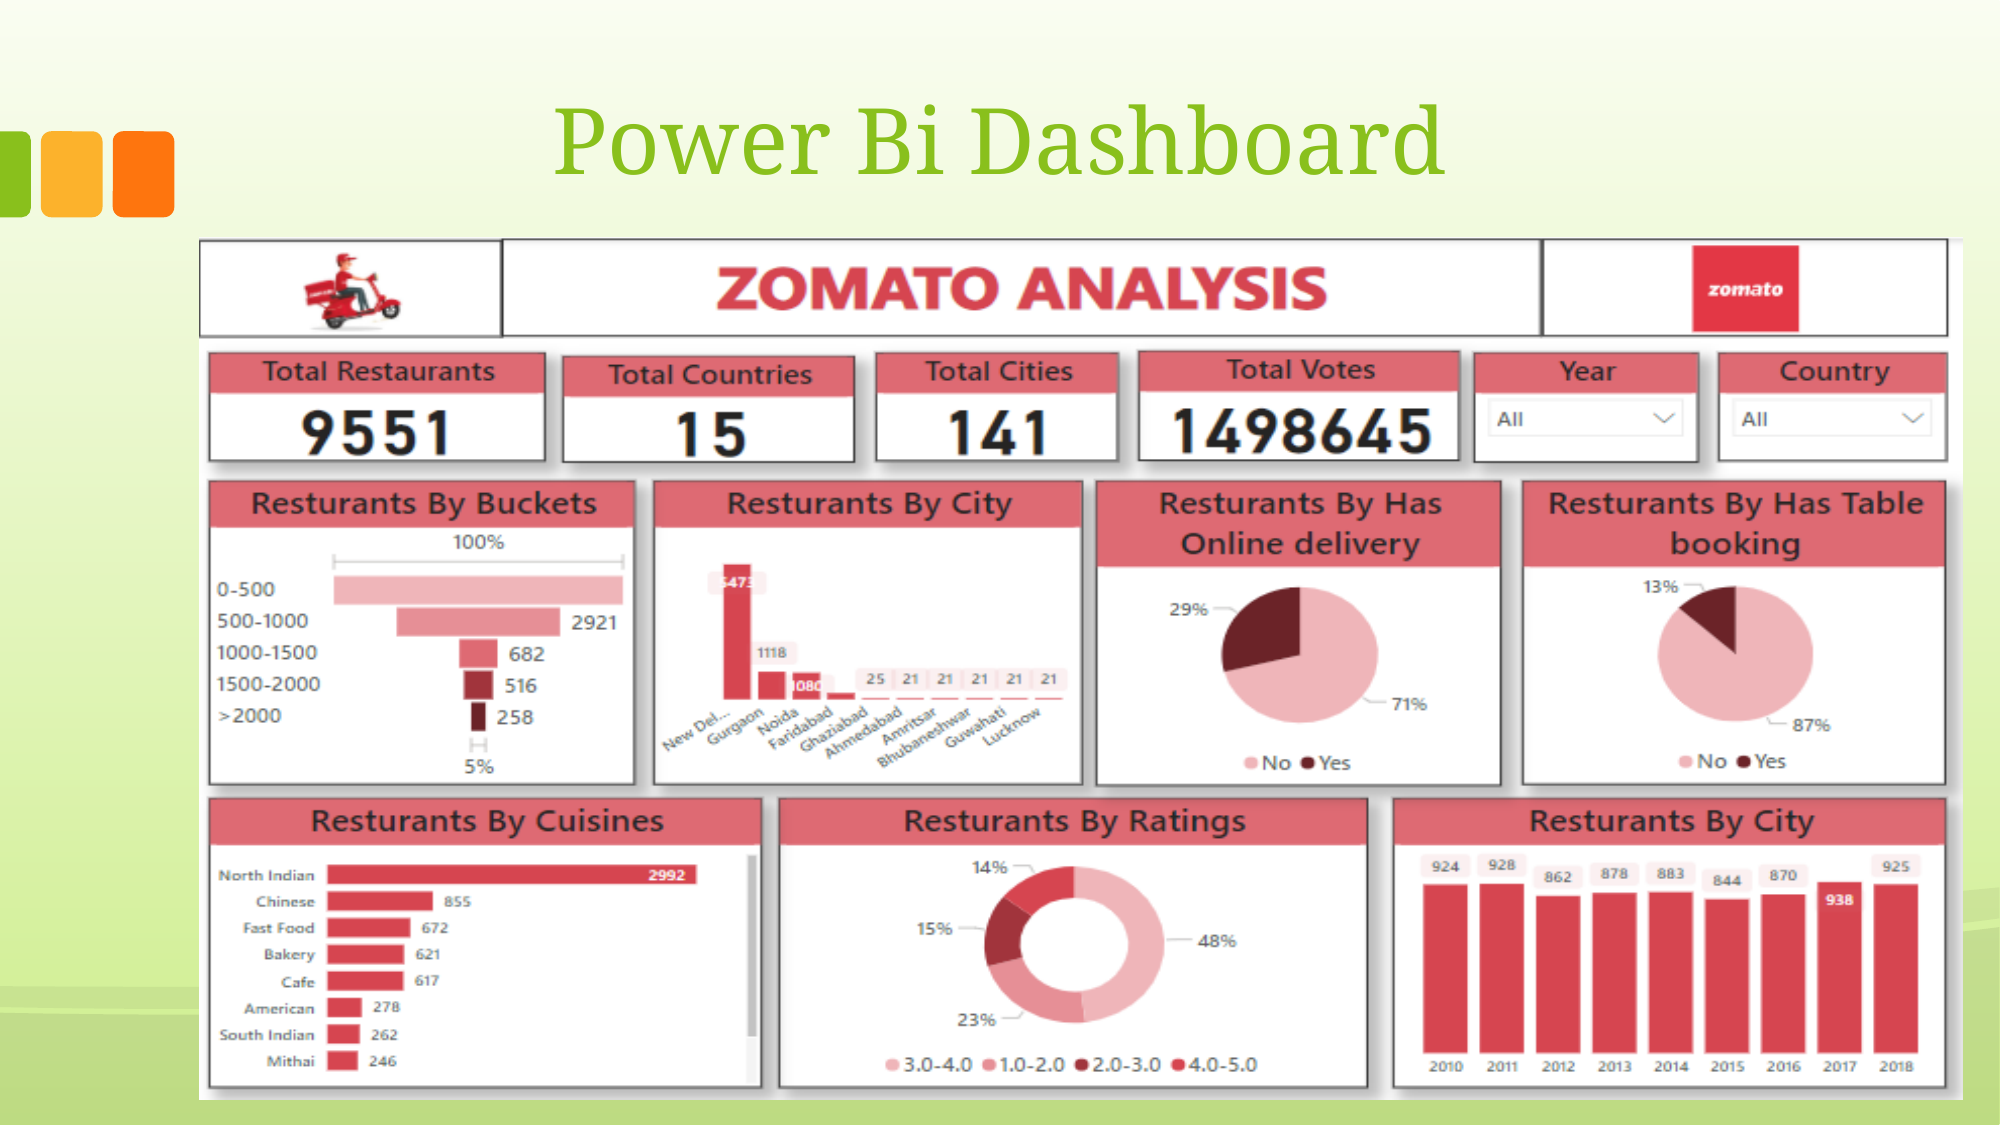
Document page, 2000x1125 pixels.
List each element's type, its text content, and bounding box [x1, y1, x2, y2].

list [199, 237, 1963, 1101]
title Power Bi Dashboard [199, 43, 1800, 204]
